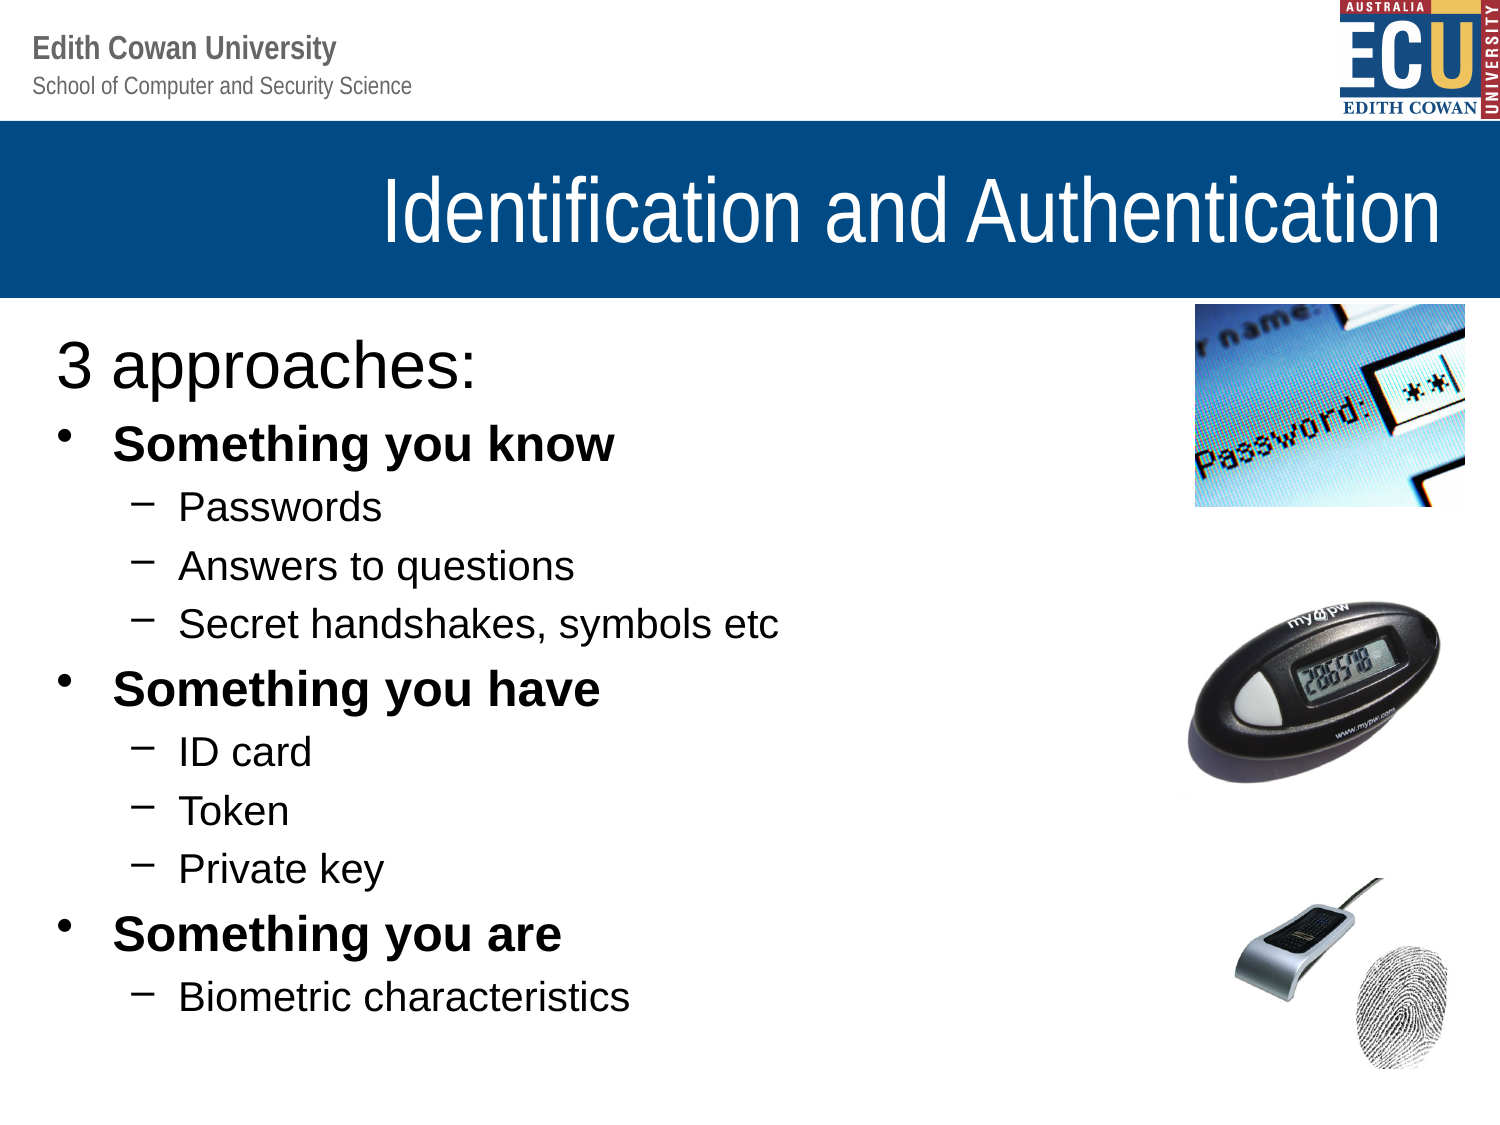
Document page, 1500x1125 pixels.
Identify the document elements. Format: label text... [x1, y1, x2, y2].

picture [1195, 304, 1465, 507]
picture [1145, 539, 1489, 798]
picture [1340, 0, 1500, 119]
list 3 approaches: Something you know Passwords Answers to questions Secret handshakes, symbols etc Something you have ID card Token Private key Something you are Biometric characteristics [40, 314, 999, 1083]
picture [1227, 878, 1466, 1087]
title Identification and Authentication [40, 123, 1460, 289]
